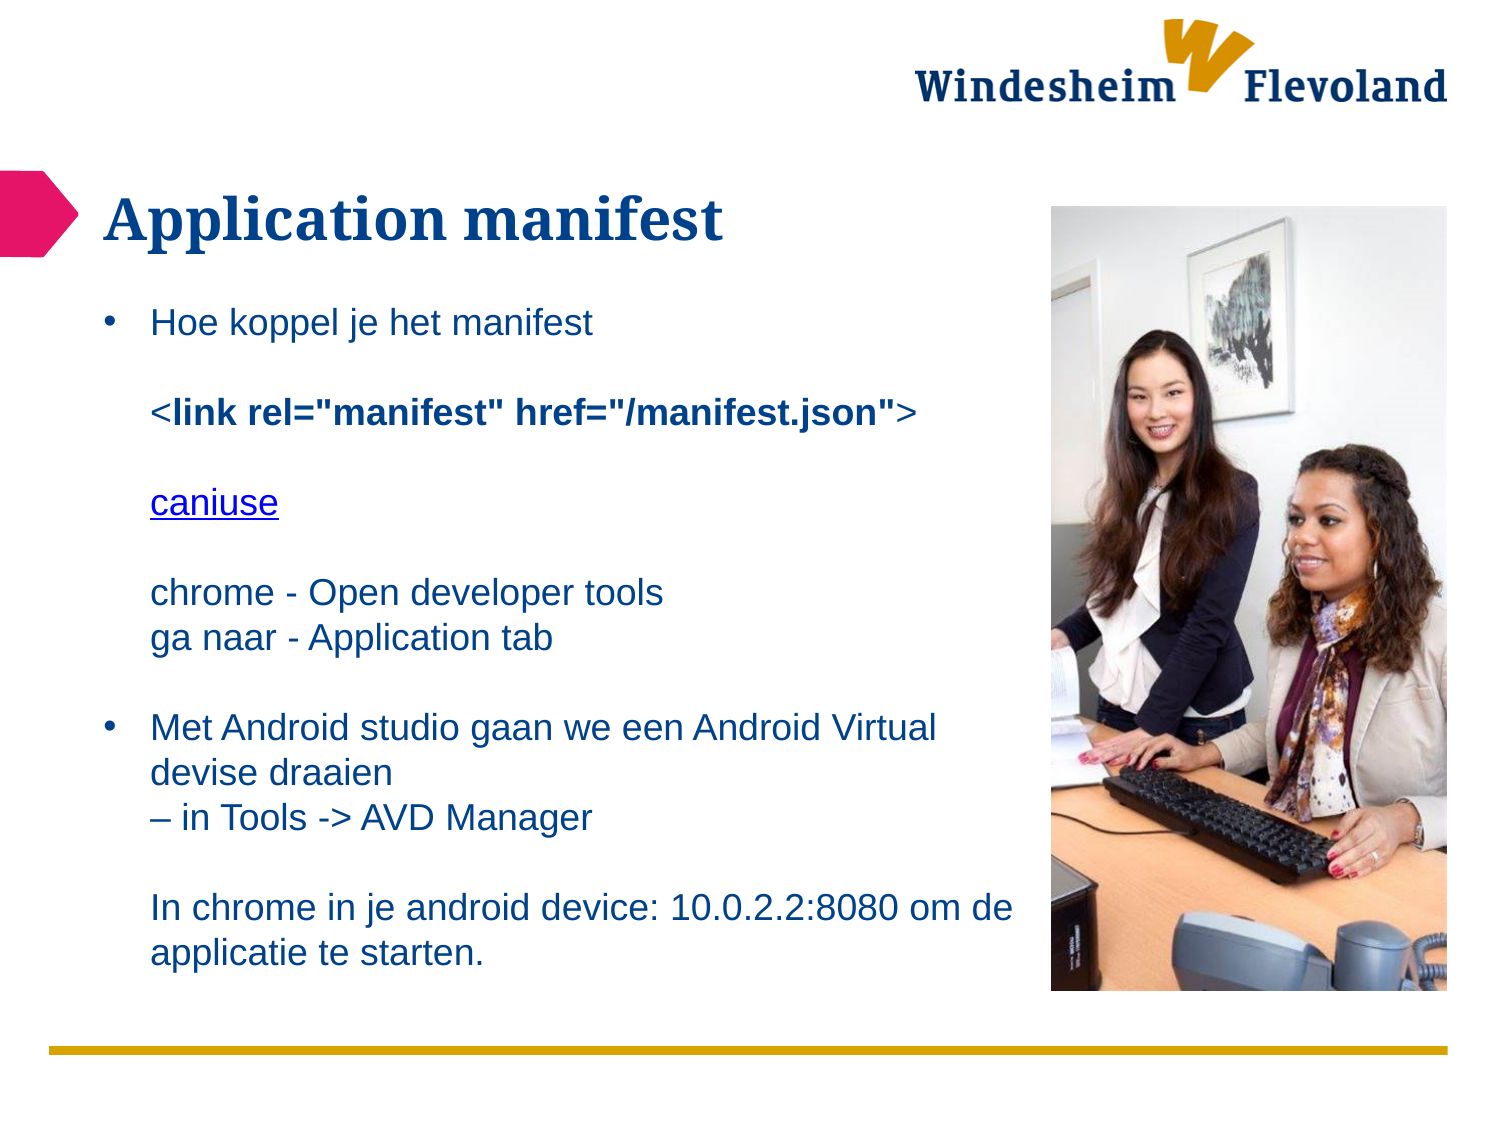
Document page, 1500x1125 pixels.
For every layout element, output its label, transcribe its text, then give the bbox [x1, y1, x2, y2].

picture [49, 1046, 1448, 1055]
subtitle Hoe koppel je het manifest <link rel="manifest" href="/manifest.json"> caniuse chrome - Open developer tools ga naar - Application tab Met Android studio gaan we een Android Virtual devise draaien – in Tools -> AVD Manager In chrome in je android device: 10.0.2.2:8080 om de applicatie te starten. [88, 290, 1034, 991]
picture [915, 19, 1447, 102]
title Application manifest [89, 174, 1034, 281]
picture [1051, 206, 1447, 991]
